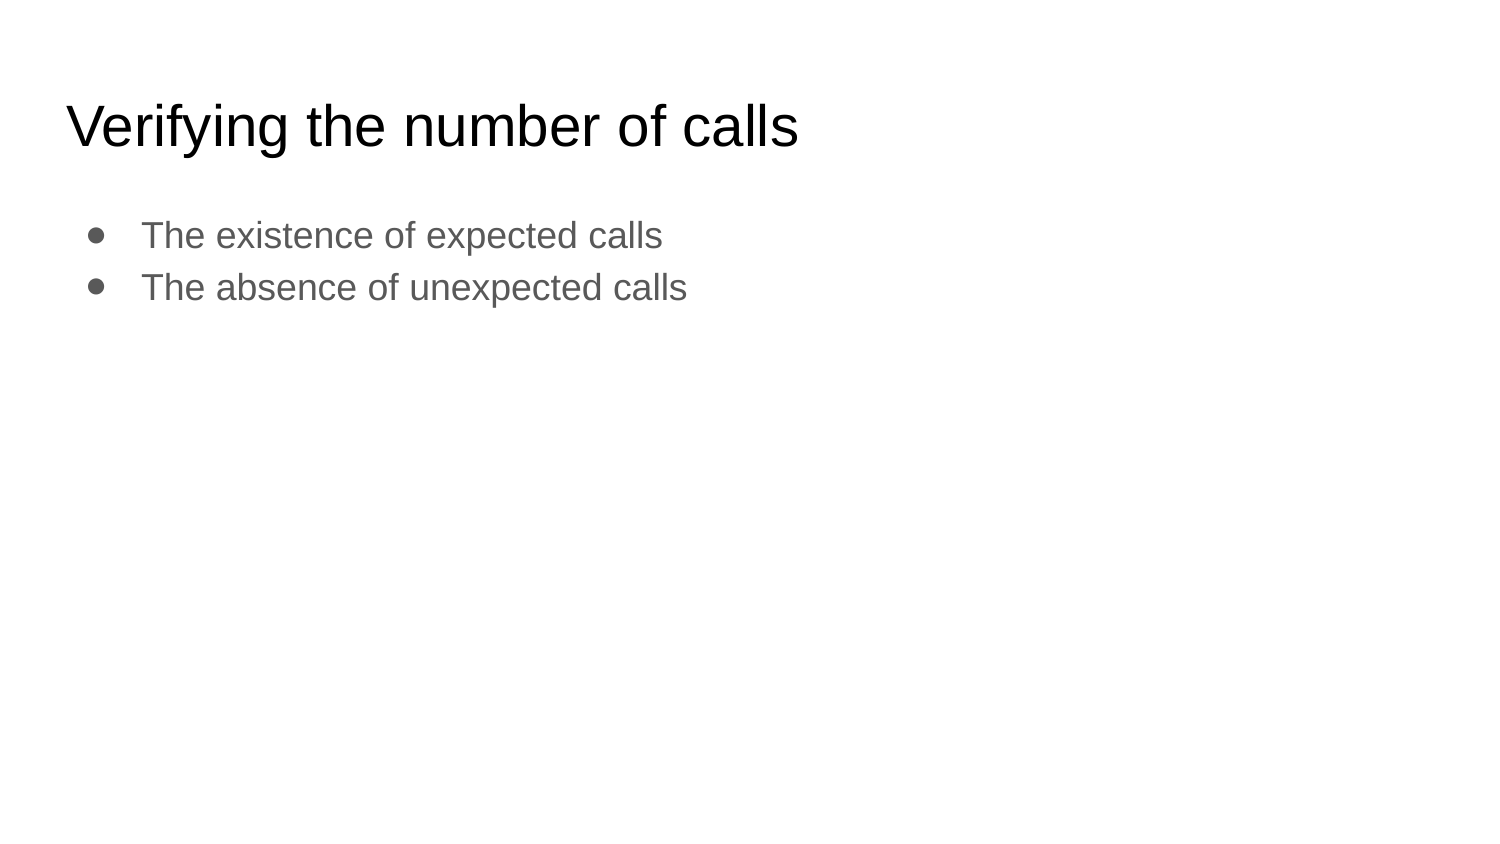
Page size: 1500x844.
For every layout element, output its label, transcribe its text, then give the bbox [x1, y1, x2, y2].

list The existence of expected calls The absence of unexpected calls [51, 189, 1449, 750]
title Verifying the number of calls [51, 72, 1449, 167]
